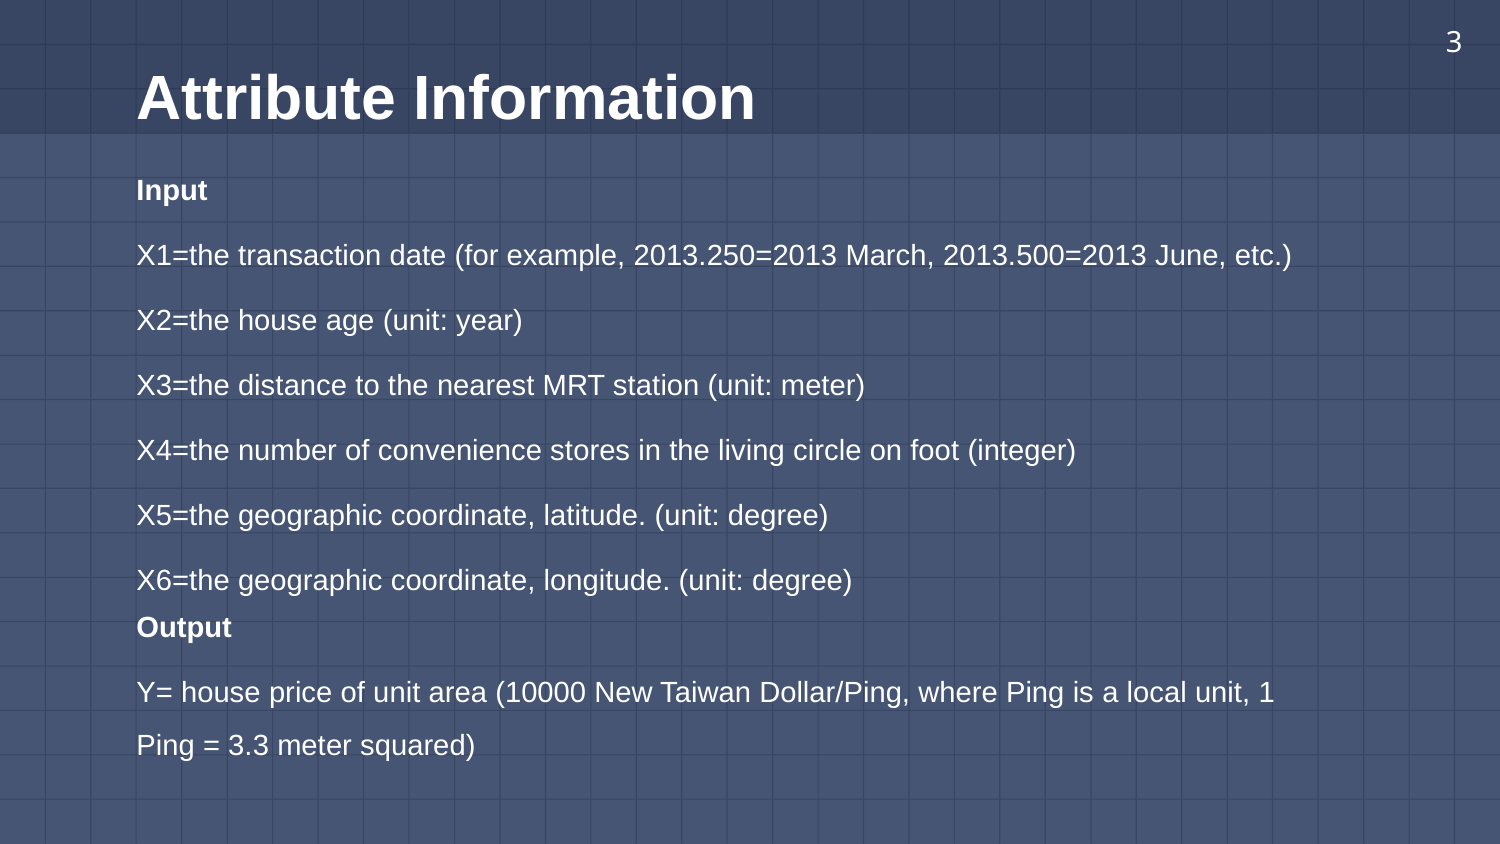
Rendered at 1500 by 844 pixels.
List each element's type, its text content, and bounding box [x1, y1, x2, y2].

title Attribute Information [121, 29, 1383, 147]
text_box Input X1=the transaction date (for example, 2013.250=2013 March, 2013.500=2013 June, etc.) X2=the house age (unit: year) X3=the distance to the nearest MRT station (unit: meter) X4=the number of convenience stores in the living circle on foot (integer) X5=the geographic coordinate, latitude. (unit: degree) X6=the geographic coordinate, longitude. (unit: degree) Output Y= house price of unit area (10000 New Taiwan Dollar/Ping, where Ping is a local unit, 1 Ping = 3.3 meter squared) [121, 156, 1326, 776]
slide_number 3 [1408, 0, 1500, 88]
